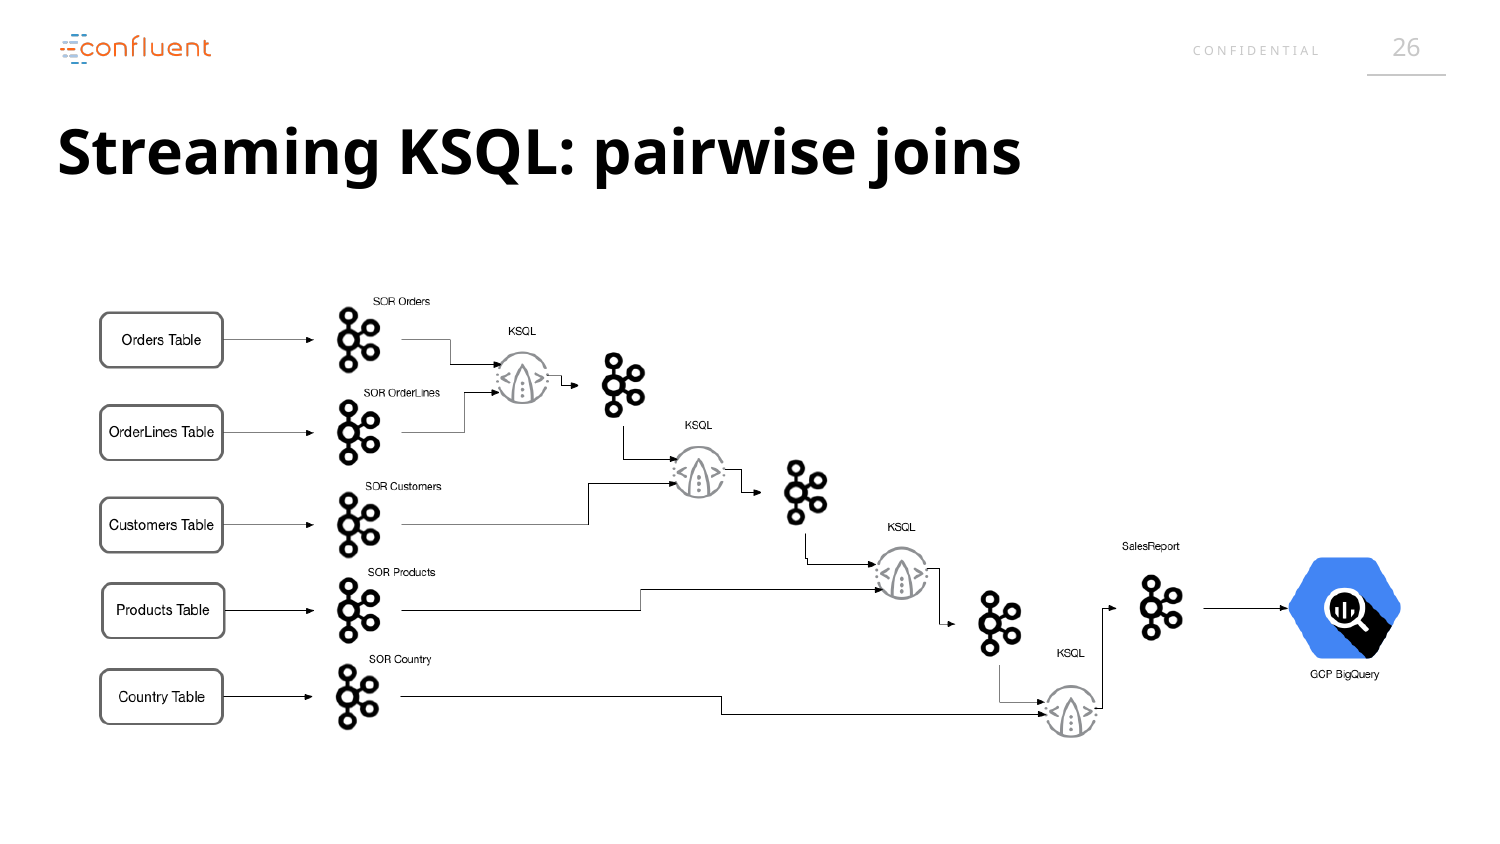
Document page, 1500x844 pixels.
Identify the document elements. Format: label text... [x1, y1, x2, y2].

picture [98, 290, 1402, 739]
picture [60, 34, 211, 64]
title Streaming KSQL: pairwise joins [57, 112, 1444, 255]
